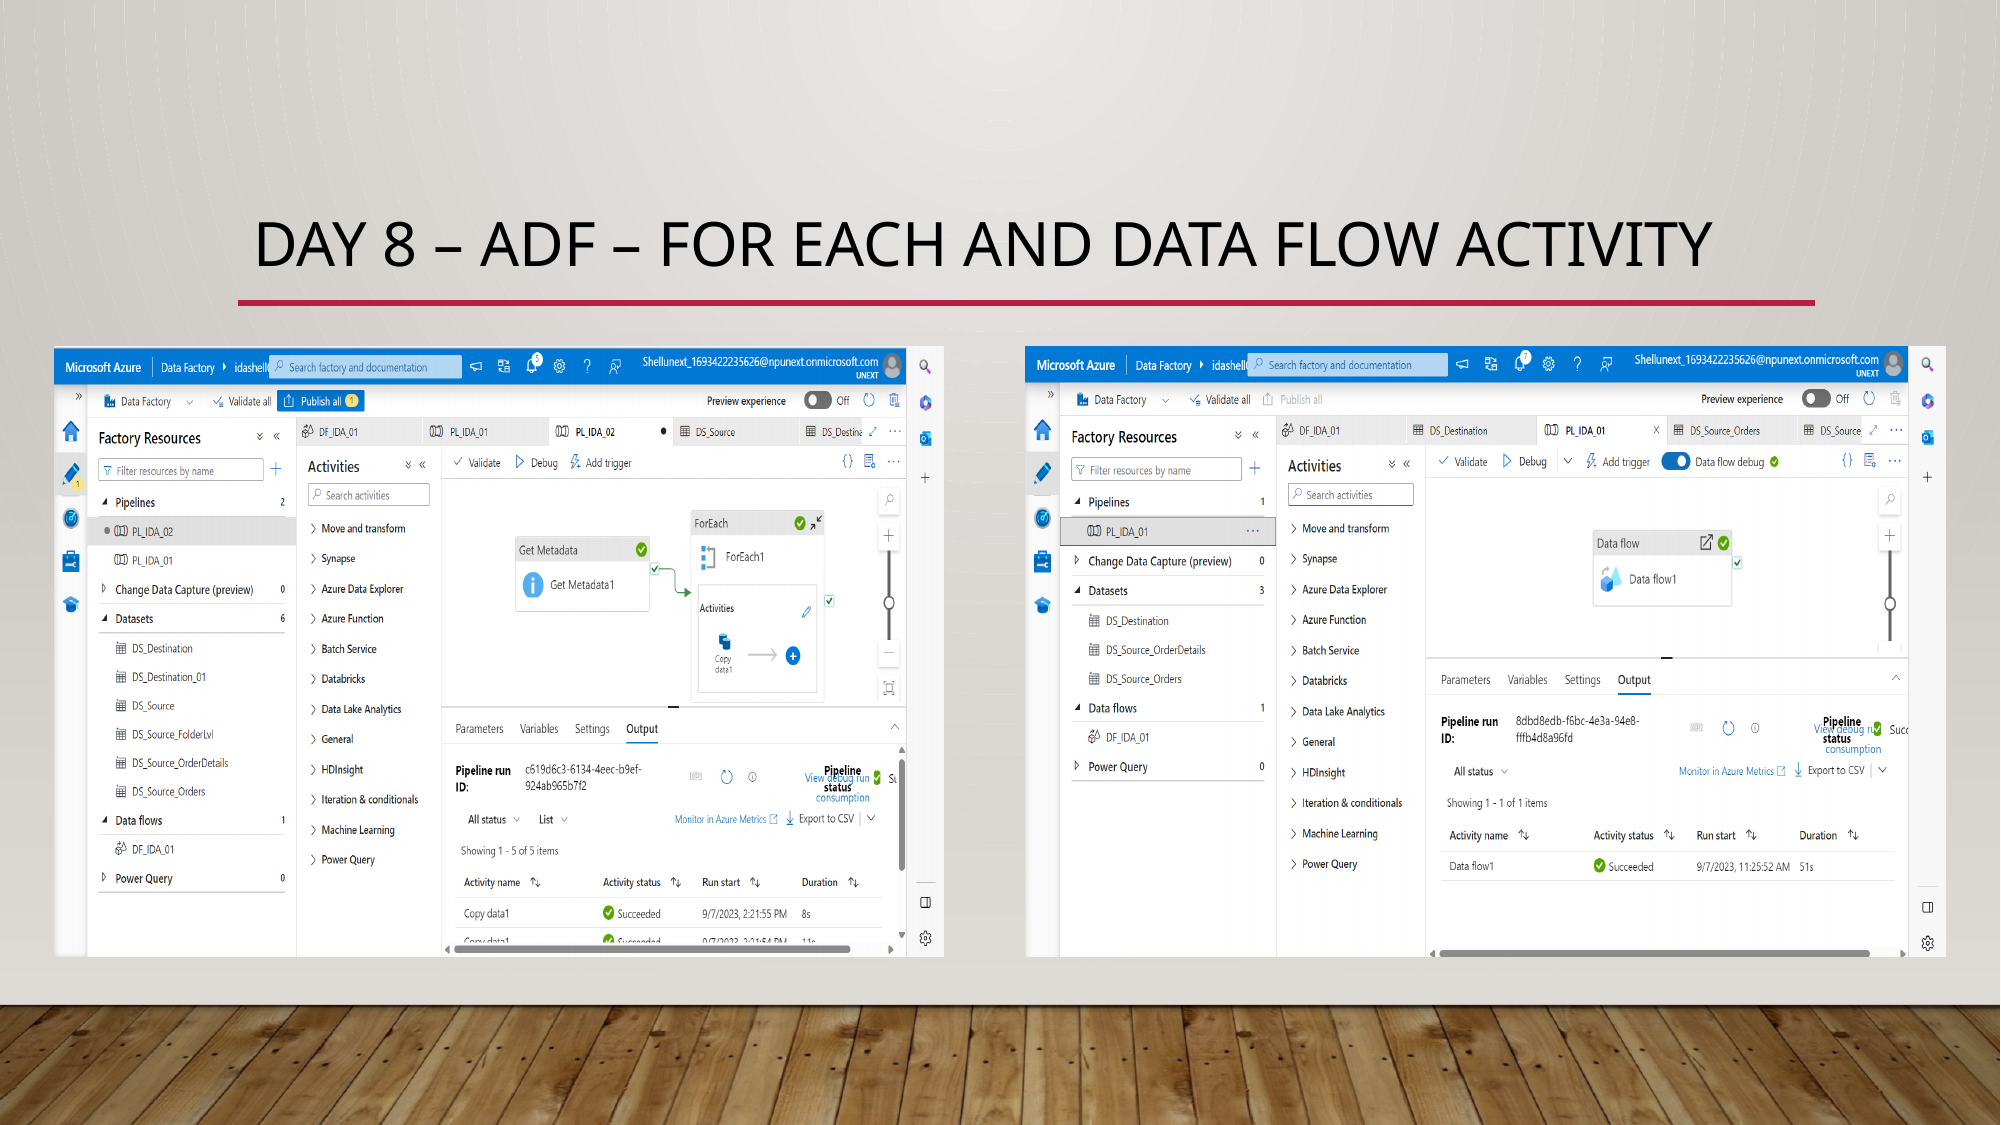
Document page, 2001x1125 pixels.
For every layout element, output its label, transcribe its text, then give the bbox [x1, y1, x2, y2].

picture [53, 346, 944, 957]
picture [0, 1005, 2000, 1125]
title Day 8 – ADF – For each and data flow activity [238, 206, 1814, 305]
picture [1025, 346, 1947, 957]
